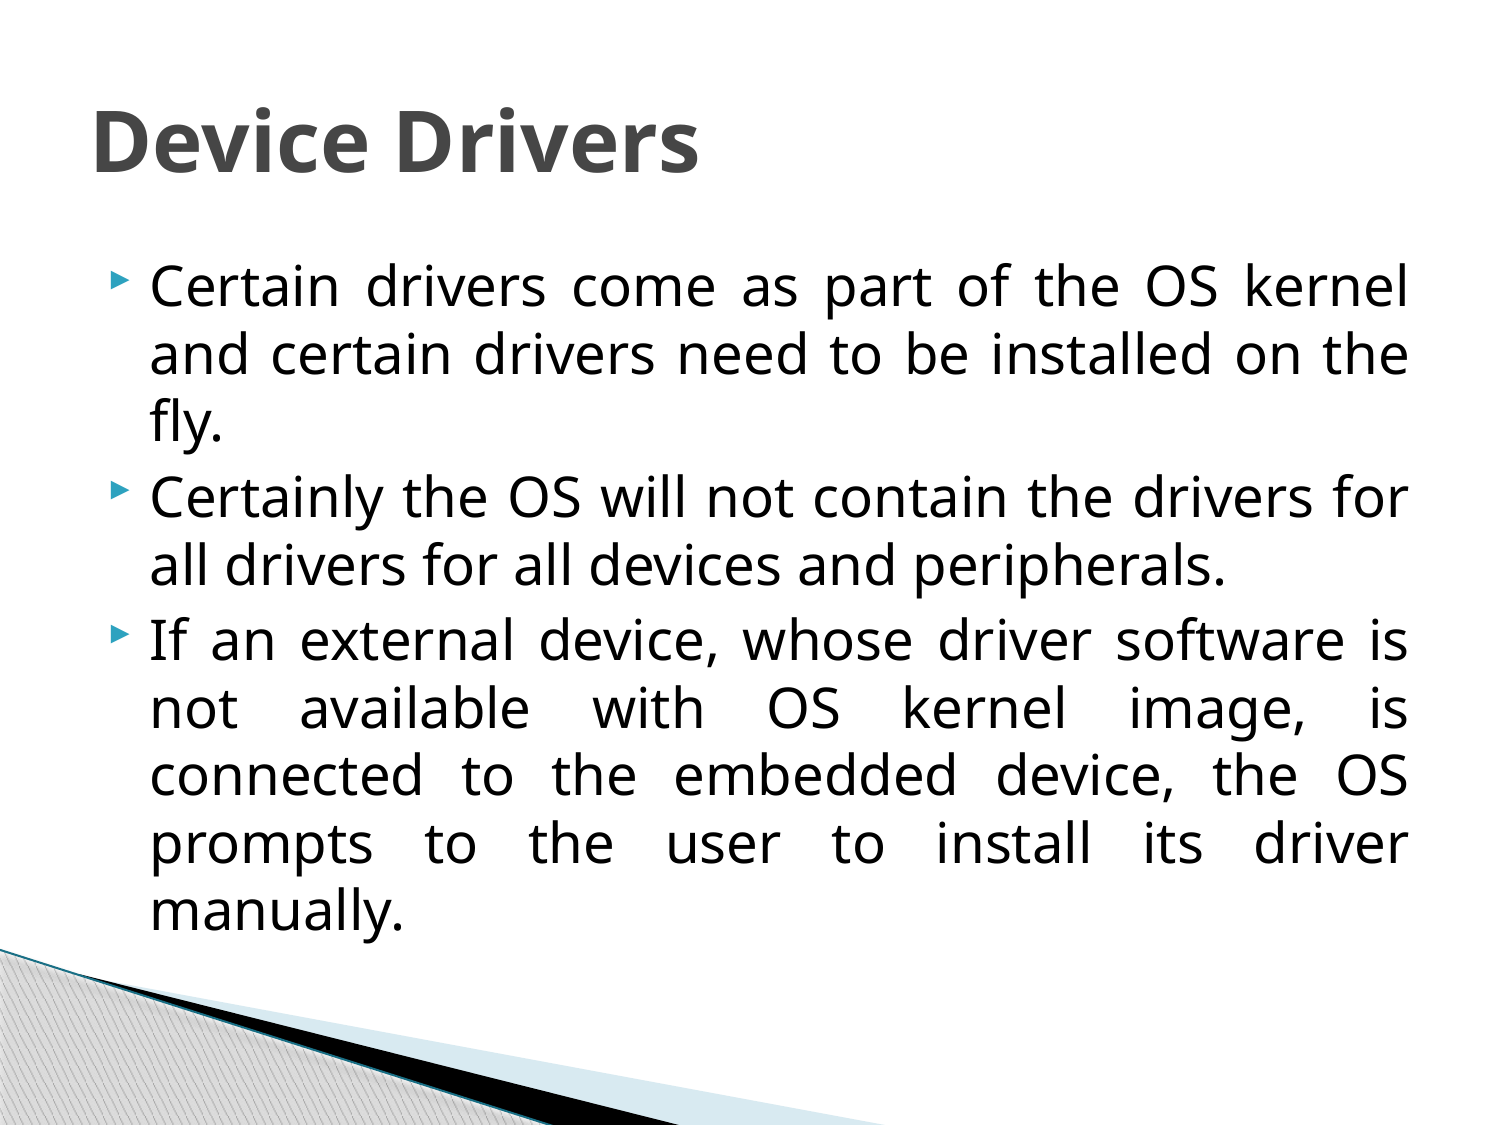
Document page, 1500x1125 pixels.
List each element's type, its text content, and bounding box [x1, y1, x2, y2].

title Device Drivers [75, 45, 1425, 233]
list Certain drivers come as part of the OS kernel and certain drivers need to be installed on the fly. Certainly the OS will not contain the drivers for all drivers for all devices and peripherals. If an external device, whose driver software is not available with OS kernel image, is connected to the embedded device, the OS prompts to the user to install its driver manually. [75, 243, 1425, 986]
